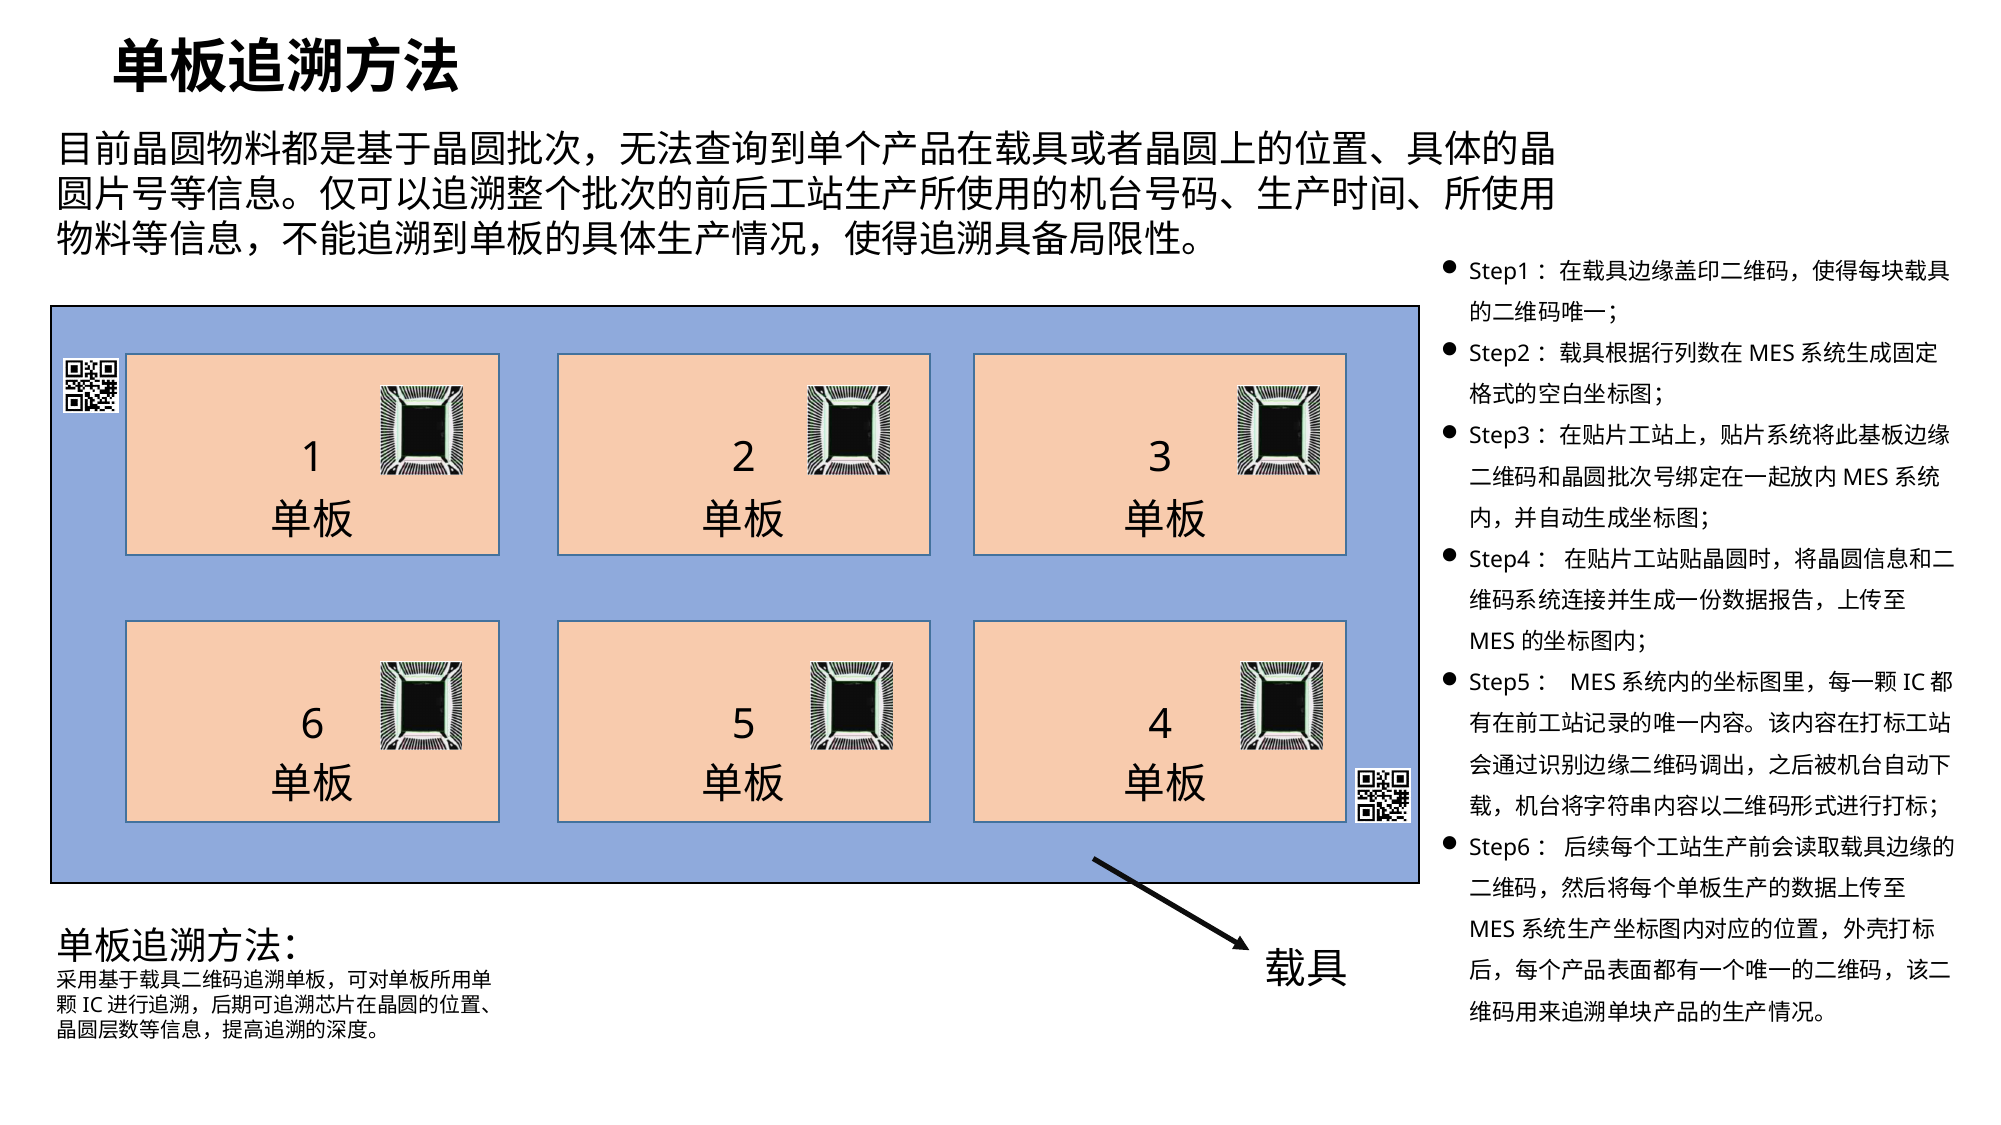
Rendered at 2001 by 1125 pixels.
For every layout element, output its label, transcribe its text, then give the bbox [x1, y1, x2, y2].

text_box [1093, 858, 1250, 951]
picture [1240, 661, 1323, 750]
picture [807, 385, 890, 475]
text_box 载具 [1249, 934, 1364, 999]
picture [379, 661, 462, 750]
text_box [50, 306, 1420, 884]
text_box Step1：在载具边缘盖印二维码，使得每块载具的二维码唯一； Step2：载具根据行列数在MES系统生成固定格式的空白坐标图； Step3：在贴片工站上，贴片系统将此基板边缘二维码和晶圆批次号绑定在一起放内MES系统内，并自动生成坐标图； Step4： 在贴片工站贴晶圆时，将晶圆信息和二维码系统连接并生成一份数据报告，上传至MES的坐标图内； Step5： MES系统内的坐标图里，每一颗IC都有在前工站记录的唯一内容。该内容在打标工站会通过识别边缘二维码调出，之后被机台自动下载，机台将字符串内容以二维码形式进行打标； Step6： 后续每个工站生产前会读取载具边缘的二维码，然后将每个单板生产的数据上传至MES系统生产坐标图内对应的位置，外壳打标后，每个产品表面都有一个唯一的二维码，该二维码用来追溯单块产品的生产情况。 [1426, 235, 1973, 1032]
picture [380, 385, 463, 475]
text_box 目前晶圆物料都是基于晶圆批次，无法查询到单个产品在载具或者晶圆上的位置、具体的晶圆片号等信息。仅可以追溯整个批次的前后工站生产所使用的机台号码、生产时间、所使用物料等信息，不能追溯到单板的具体生产情况，使得追溯具备局限性。 [42, 117, 1579, 268]
text_box 单板追溯方法： 采用基于载具二维码追溯单板，可对单板所用单颗IC进行追溯，后期可追溯芯片在晶圆的位置、晶圆层数等信息，提高追溯的深度。 [42, 914, 519, 1050]
title 单板追溯方法 [96, 30, 1945, 135]
picture [1237, 385, 1320, 475]
picture [810, 661, 893, 750]
